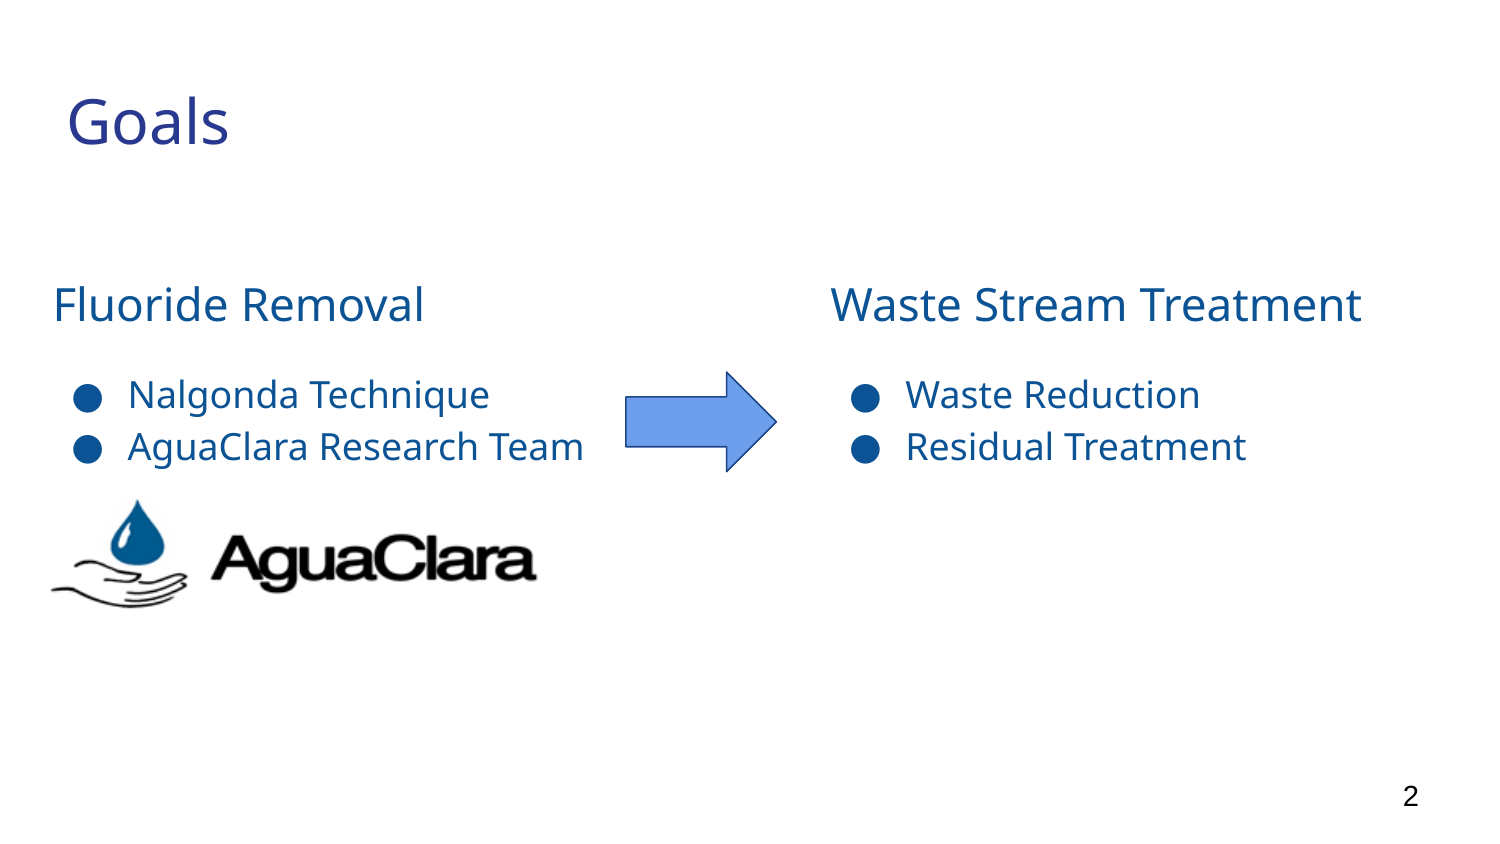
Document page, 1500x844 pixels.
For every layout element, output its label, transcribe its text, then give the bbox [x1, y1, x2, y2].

title Goals [51, 67, 1449, 167]
text_box [625, 371, 777, 472]
list Waste Stream Treatment Waste Reduction Residual Treatment [815, 252, 1472, 801]
picture [37, 495, 563, 613]
slide_number ‹#› [1387, 762, 1478, 828]
list Fluoride Removal Nalgonda Technique AguaClara Research Team [37, 252, 694, 801]
